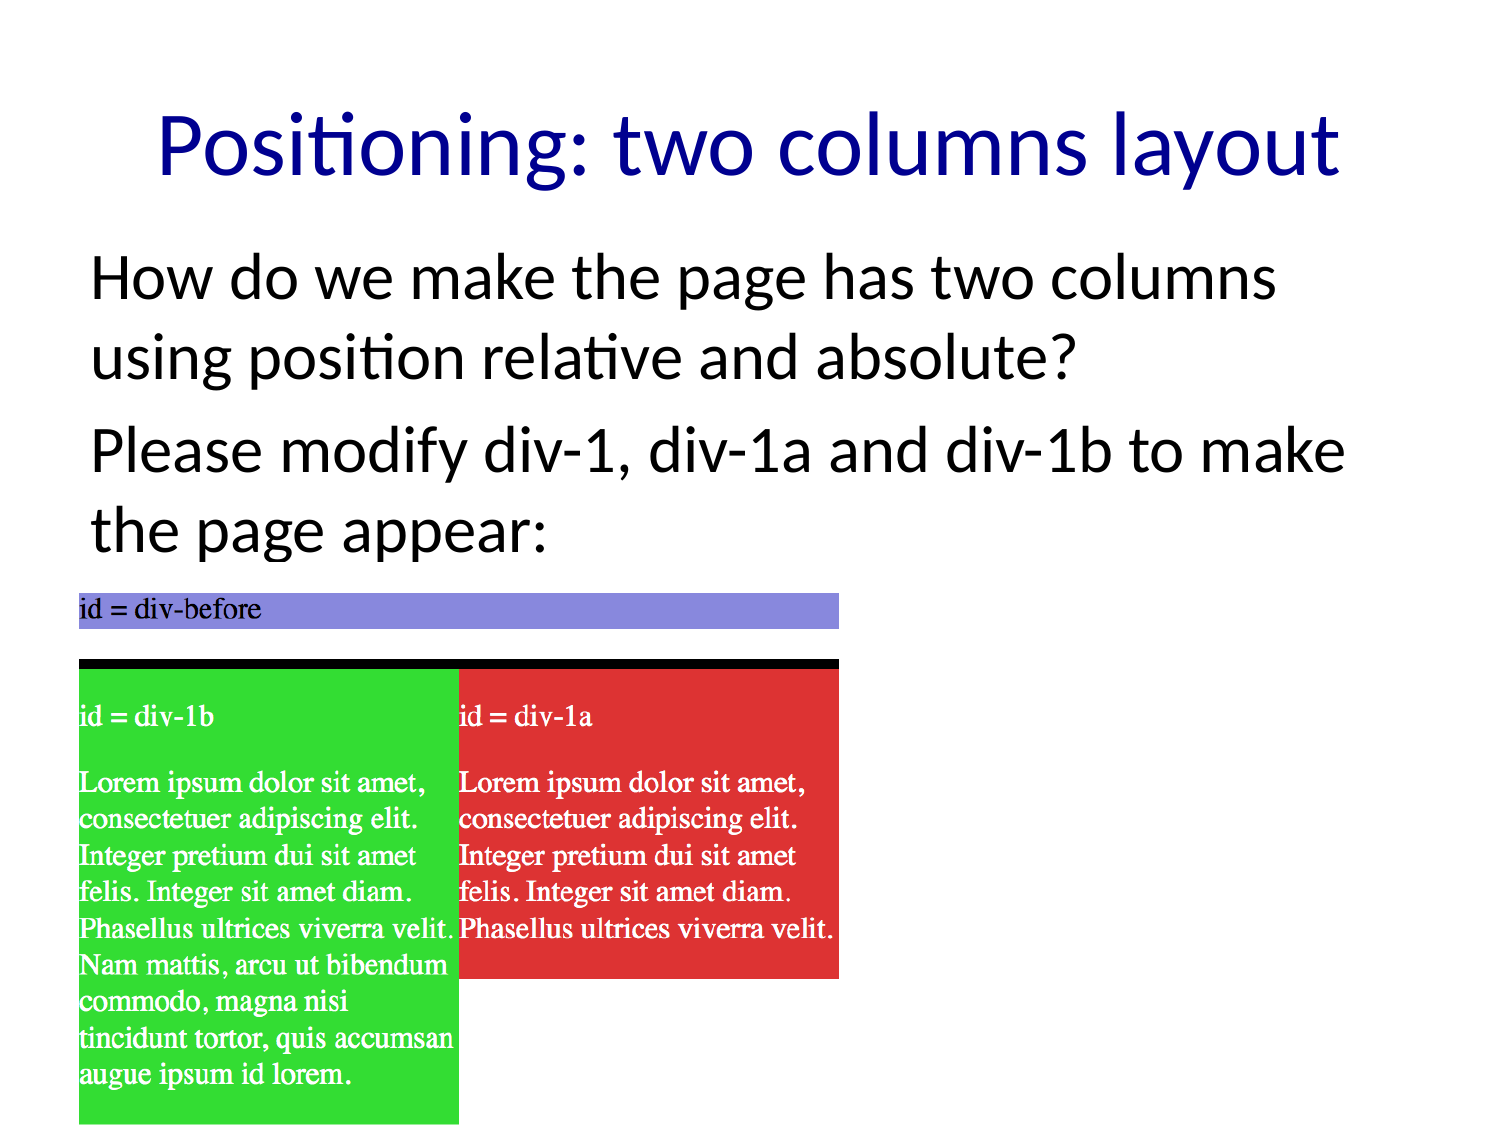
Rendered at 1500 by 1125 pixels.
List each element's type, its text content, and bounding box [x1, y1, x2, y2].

picture [74, 562, 901, 1125]
title Positioning: two columns layout [75, 45, 1425, 225]
list How do we make the page has two columns using position relative and absolute? Please modify div-1, div-1a and div-1b to make the page appear: [75, 225, 1425, 1026]
